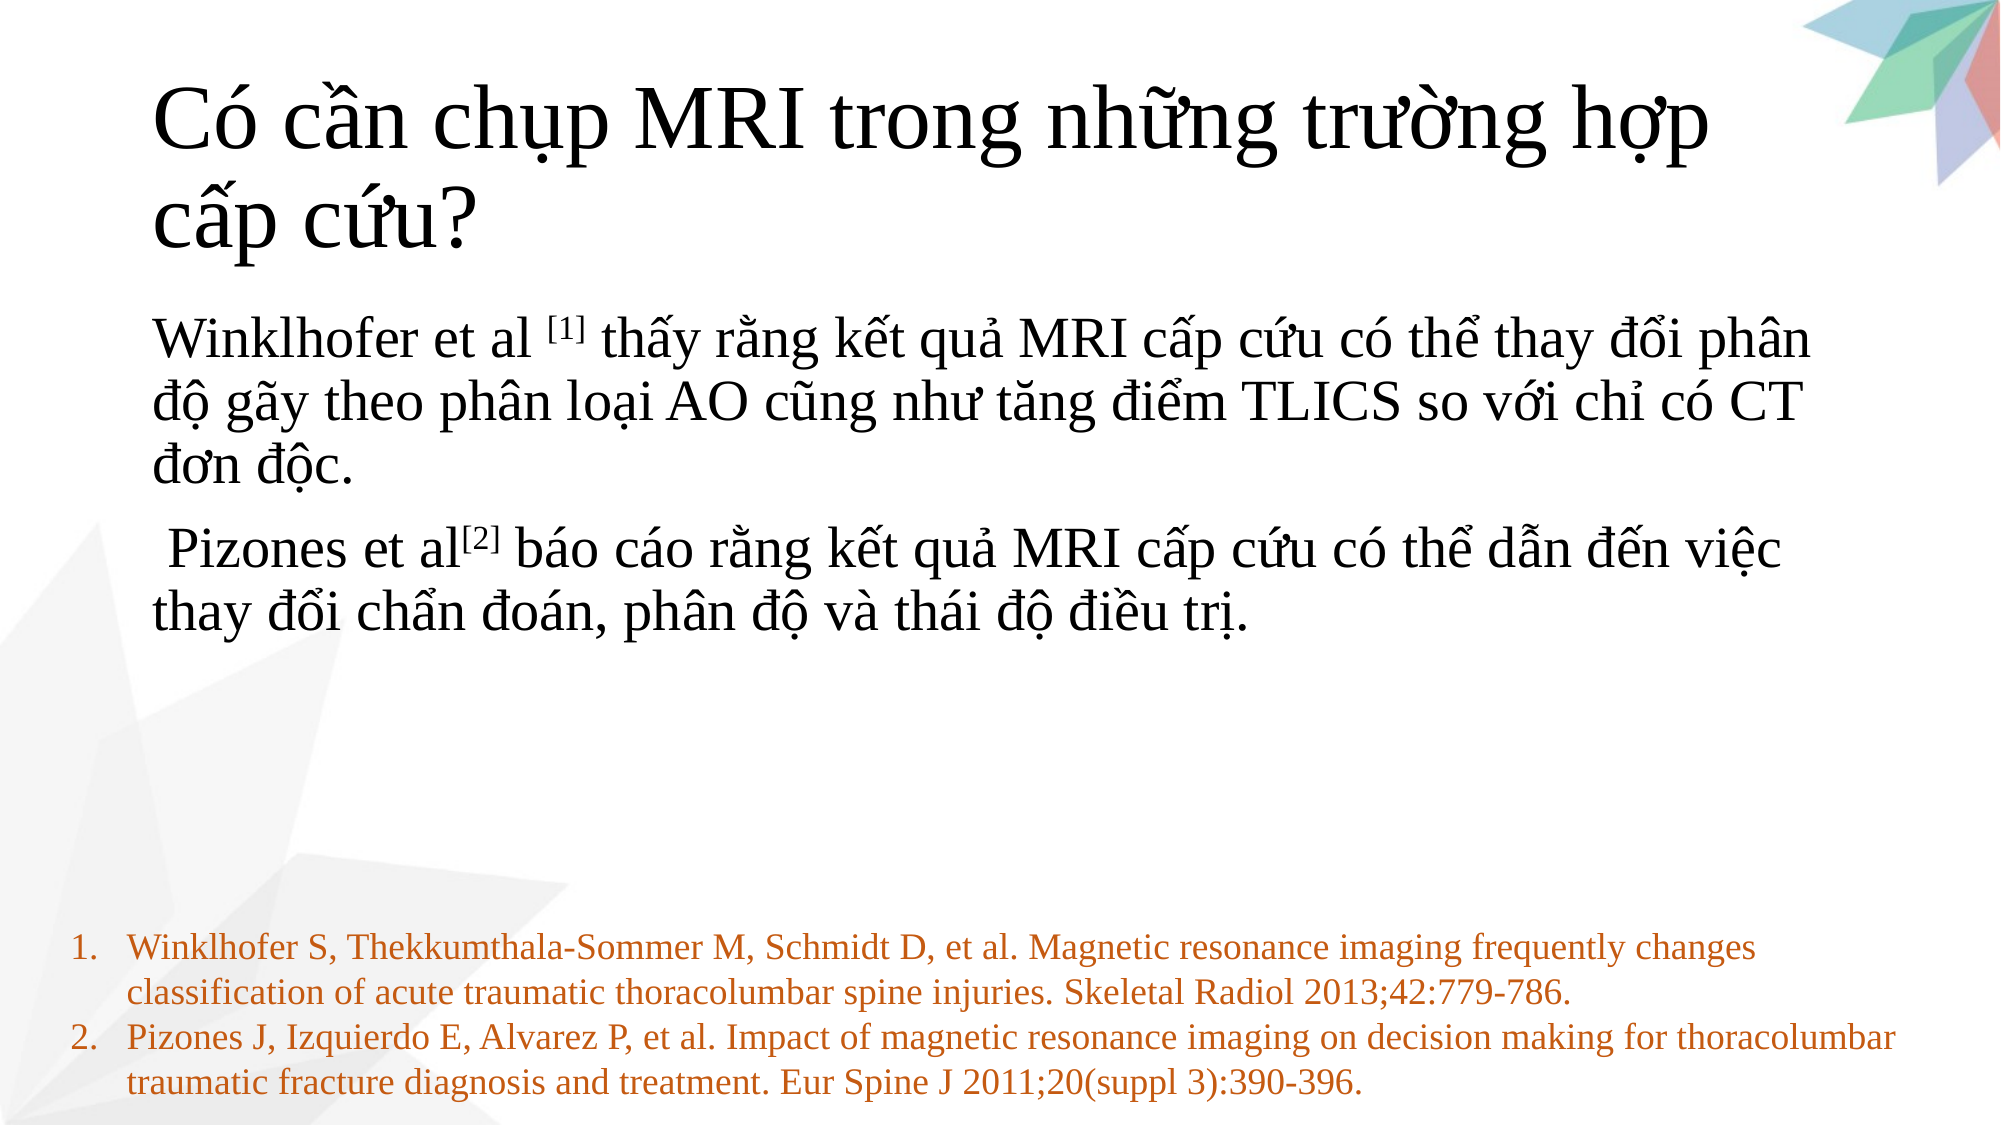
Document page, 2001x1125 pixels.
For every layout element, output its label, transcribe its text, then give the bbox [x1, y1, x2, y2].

picture [0, 0, 2001, 1125]
text_box Winklhofer S, Thekkumthala-Sommer M, Schmidt D, et al. Magnetic resonance imaging frequently changes classification of acute traumatic thoracolumbar spine injuries. Skeletal Radiol 2013;42:779-786. Pizones J, Izquierdo E, Alvarez P, et al. Impact of magnetic resonance imaging on decision making for thoracolumbar traumatic fracture diagnosis and treatment. Eur Spine J 2011;20(suppl 3):390-396. [55, 914, 1945, 1110]
list Winklhofer et al [1] thấy rằng kết quả MRI cấp cứu có thể thay đổi phân độ gãy theo phân loại AO cũng như tăng điểm TLICS so với chỉ có CT đơn độc. Pizones et al[2] báo cáo rằng kết quả MRI cấp cứu có thể dẫn đến việc thay đổi chẩn đoán, phân độ và thái độ điều trị. [137, 299, 1863, 914]
title Có cần chụp MRI trong những trường hợp cấp cứu? [137, 59, 1863, 278]
